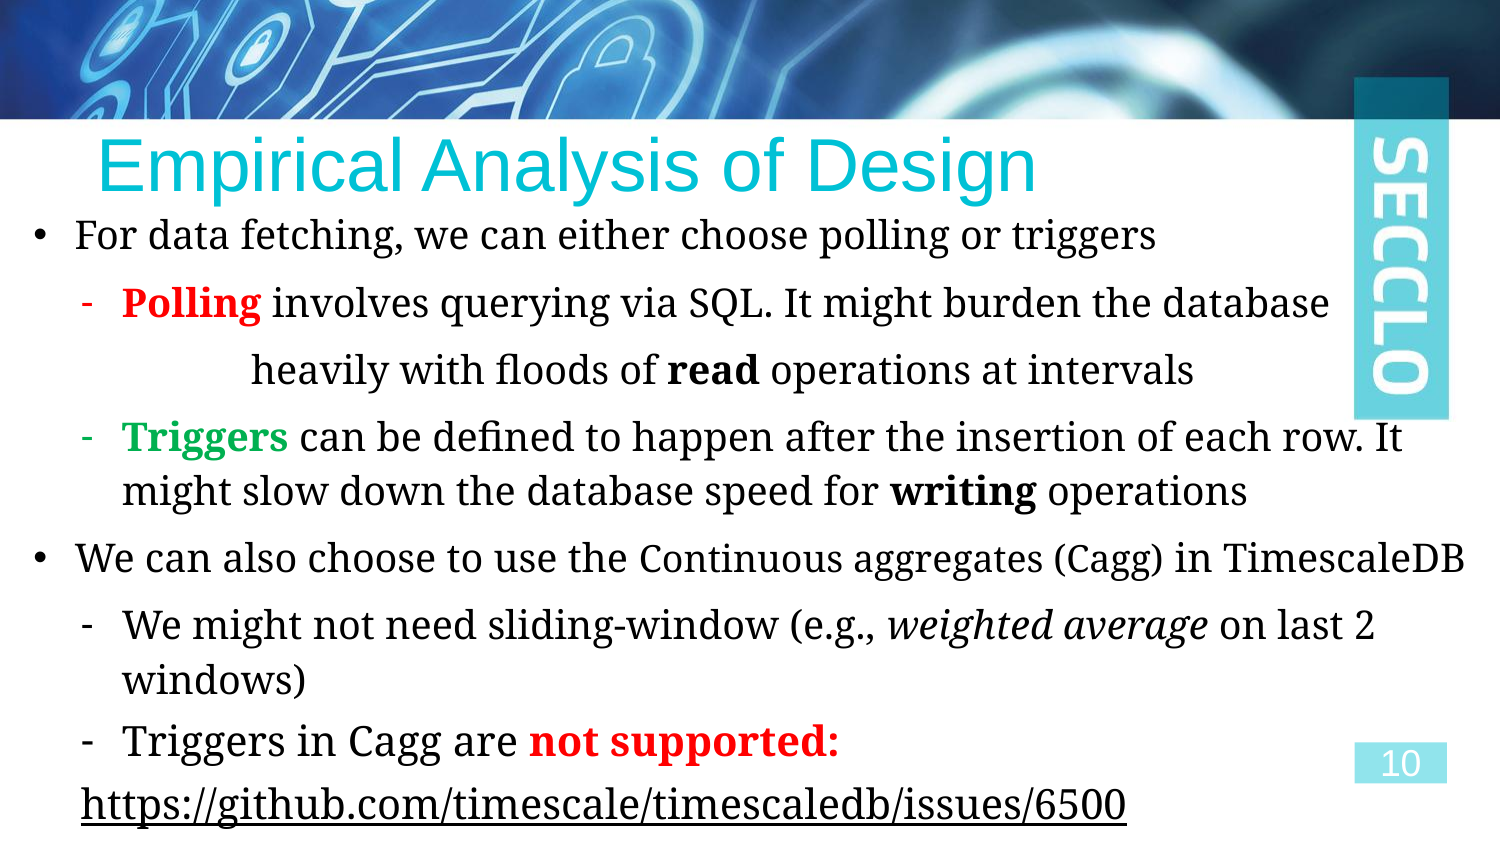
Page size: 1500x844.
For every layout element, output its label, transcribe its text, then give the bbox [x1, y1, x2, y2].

picture [0, 0, 1500, 422]
list For data fetching, we can either choose polling or triggers Polling involves querying via SQL. It might burden the database heavily with floods of read operations at intervals Triggers can be defined to happen after the insertion of each row. It might slow down the database speed for writing operations We can also choose to use the Continuous aggregates (Cagg) in TimescaleDB We might not need sliding-window (e.g., weighted average on last 2 windows) Triggers in Cagg are not supported: https://github.com/timescale/timescaledb/issues/6500 It might burden the database with a heavy background job workload [18, 195, 1500, 795]
title Empirical Analysis of Design [96, 130, 1302, 195]
